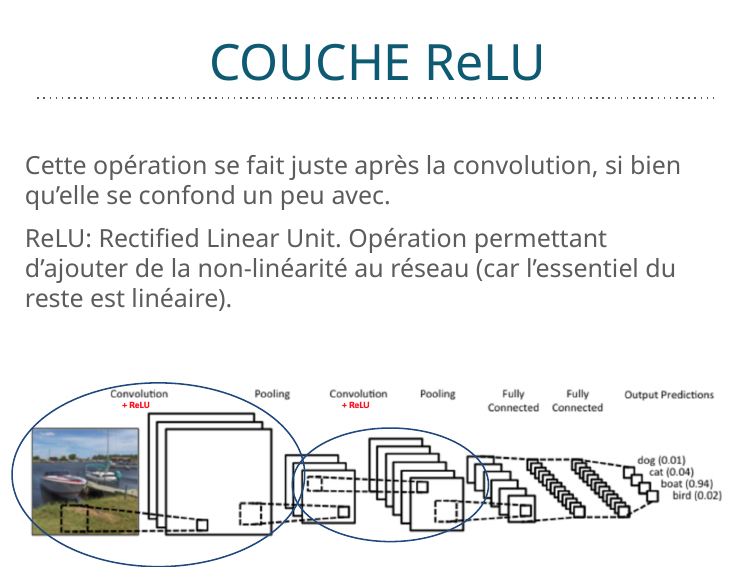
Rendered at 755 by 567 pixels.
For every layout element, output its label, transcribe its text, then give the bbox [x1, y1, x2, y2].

picture [24, 378, 730, 548]
title COUCHE ReLU [0, 0, 755, 121]
text_box Cette opération se fait juste après la convolution, si bien qu’elle se confond un peu avec. ReLU: Rectified Linear Unit. Opération permettant d’ajouter de la non-linéarité au réseau (car l’essentiel du reste est linéaire). [9, 102, 729, 360]
text_box [87, 555, 230, 567]
text_box [12, 446, 19, 503]
